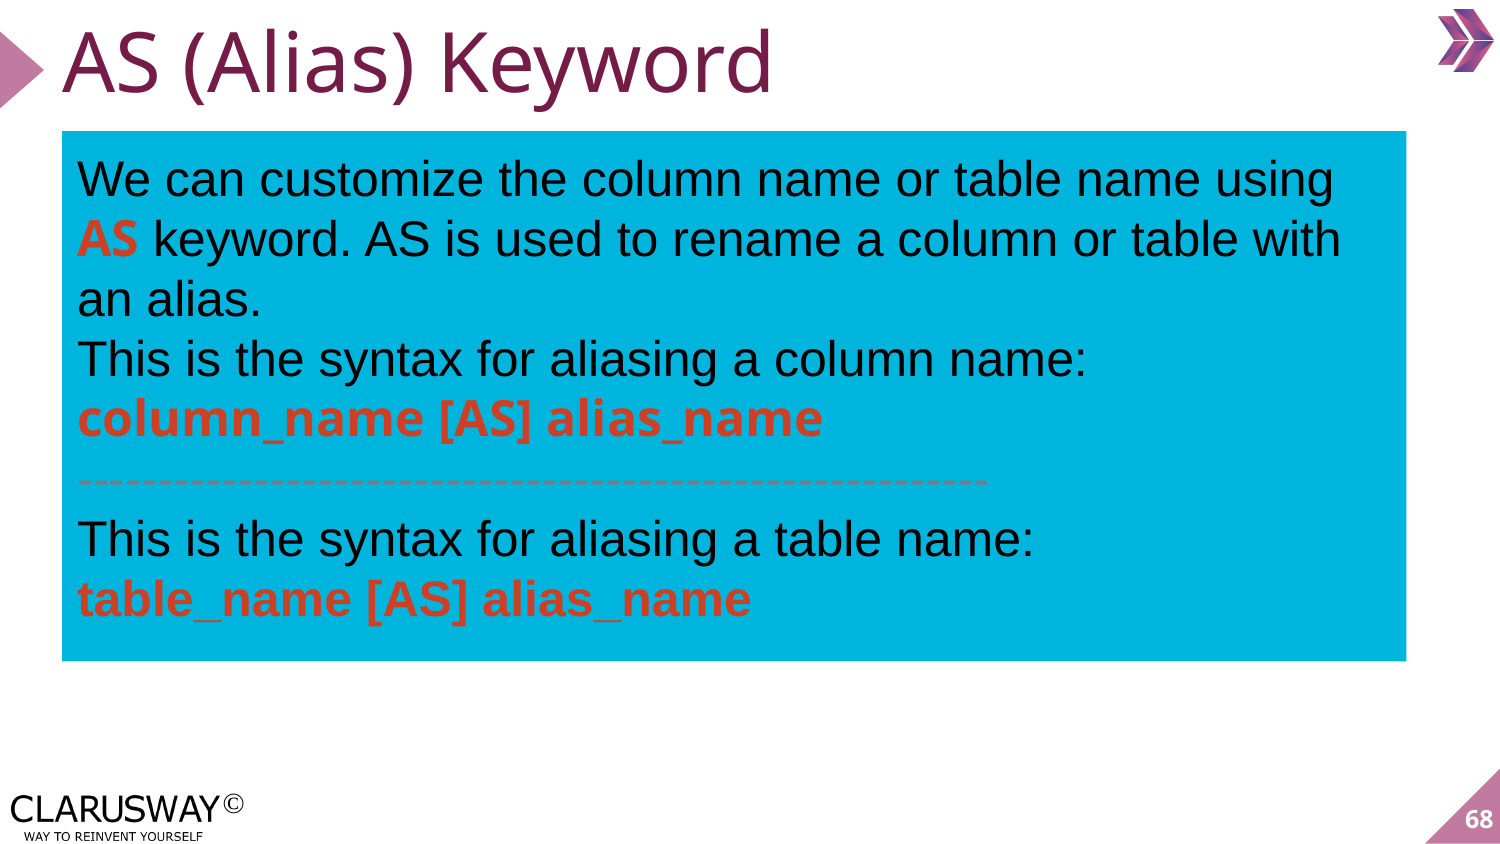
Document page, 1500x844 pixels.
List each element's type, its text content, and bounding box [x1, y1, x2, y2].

text_box We can customize the column name or table name using AS keyword. AS is used to rename a column or table with an alias. This is the syntax for aliasing a column name: column_name [AS] alias_name --------------------------------------------------------- This is the syntax for aliasing a table name: table_name [AS] alias_name [62, 131, 1407, 662]
title AS (Alias) Keyword [62, 28, 988, 131]
picture [11, 795, 220, 841]
picture [1438, 9, 1494, 72]
slide_number 68 [1418, 760, 1494, 838]
